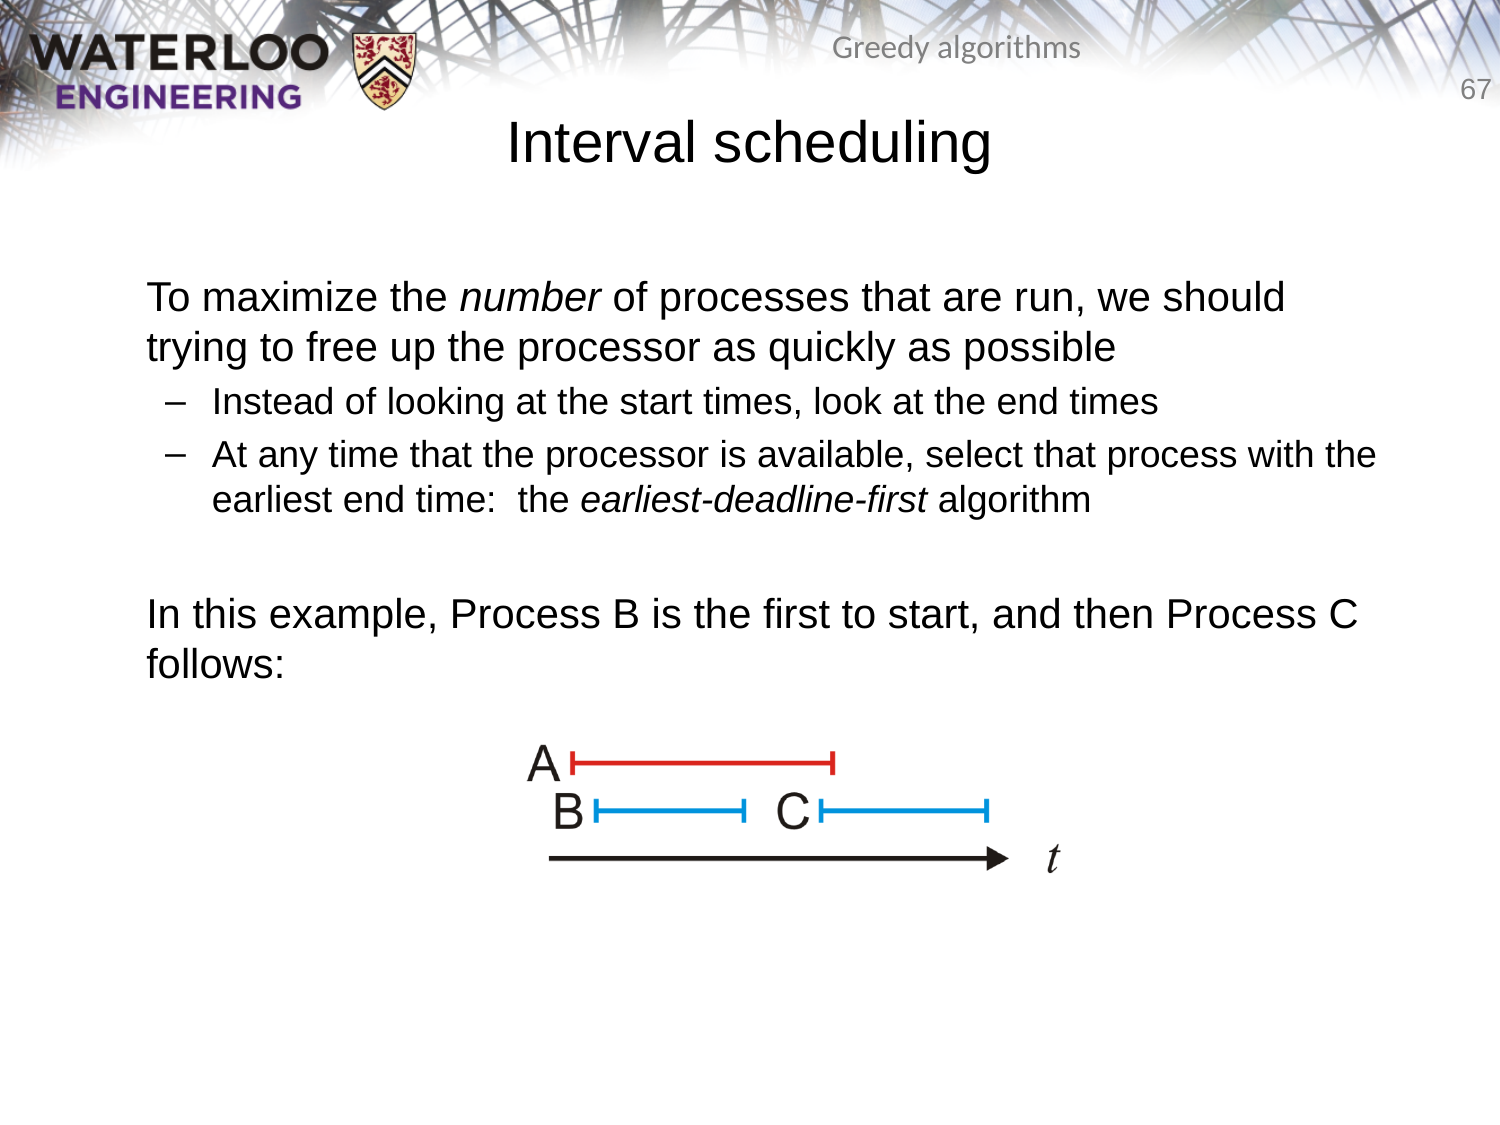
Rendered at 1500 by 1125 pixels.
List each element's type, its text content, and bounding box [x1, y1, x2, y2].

title Interval scheduling [74, 44, 1426, 233]
list To maximize the number of processes that are run, we should trying to free up the processor as quickly as possible Instead of looking at the start times, look at the end times At any time that the processor is available, select that process with the earliest end time: the earliest-deadline-first algorithm In this example, Process B is the first to start, and then Process C follows: [74, 262, 1426, 1006]
picture [0, 0, 1500, 1125]
